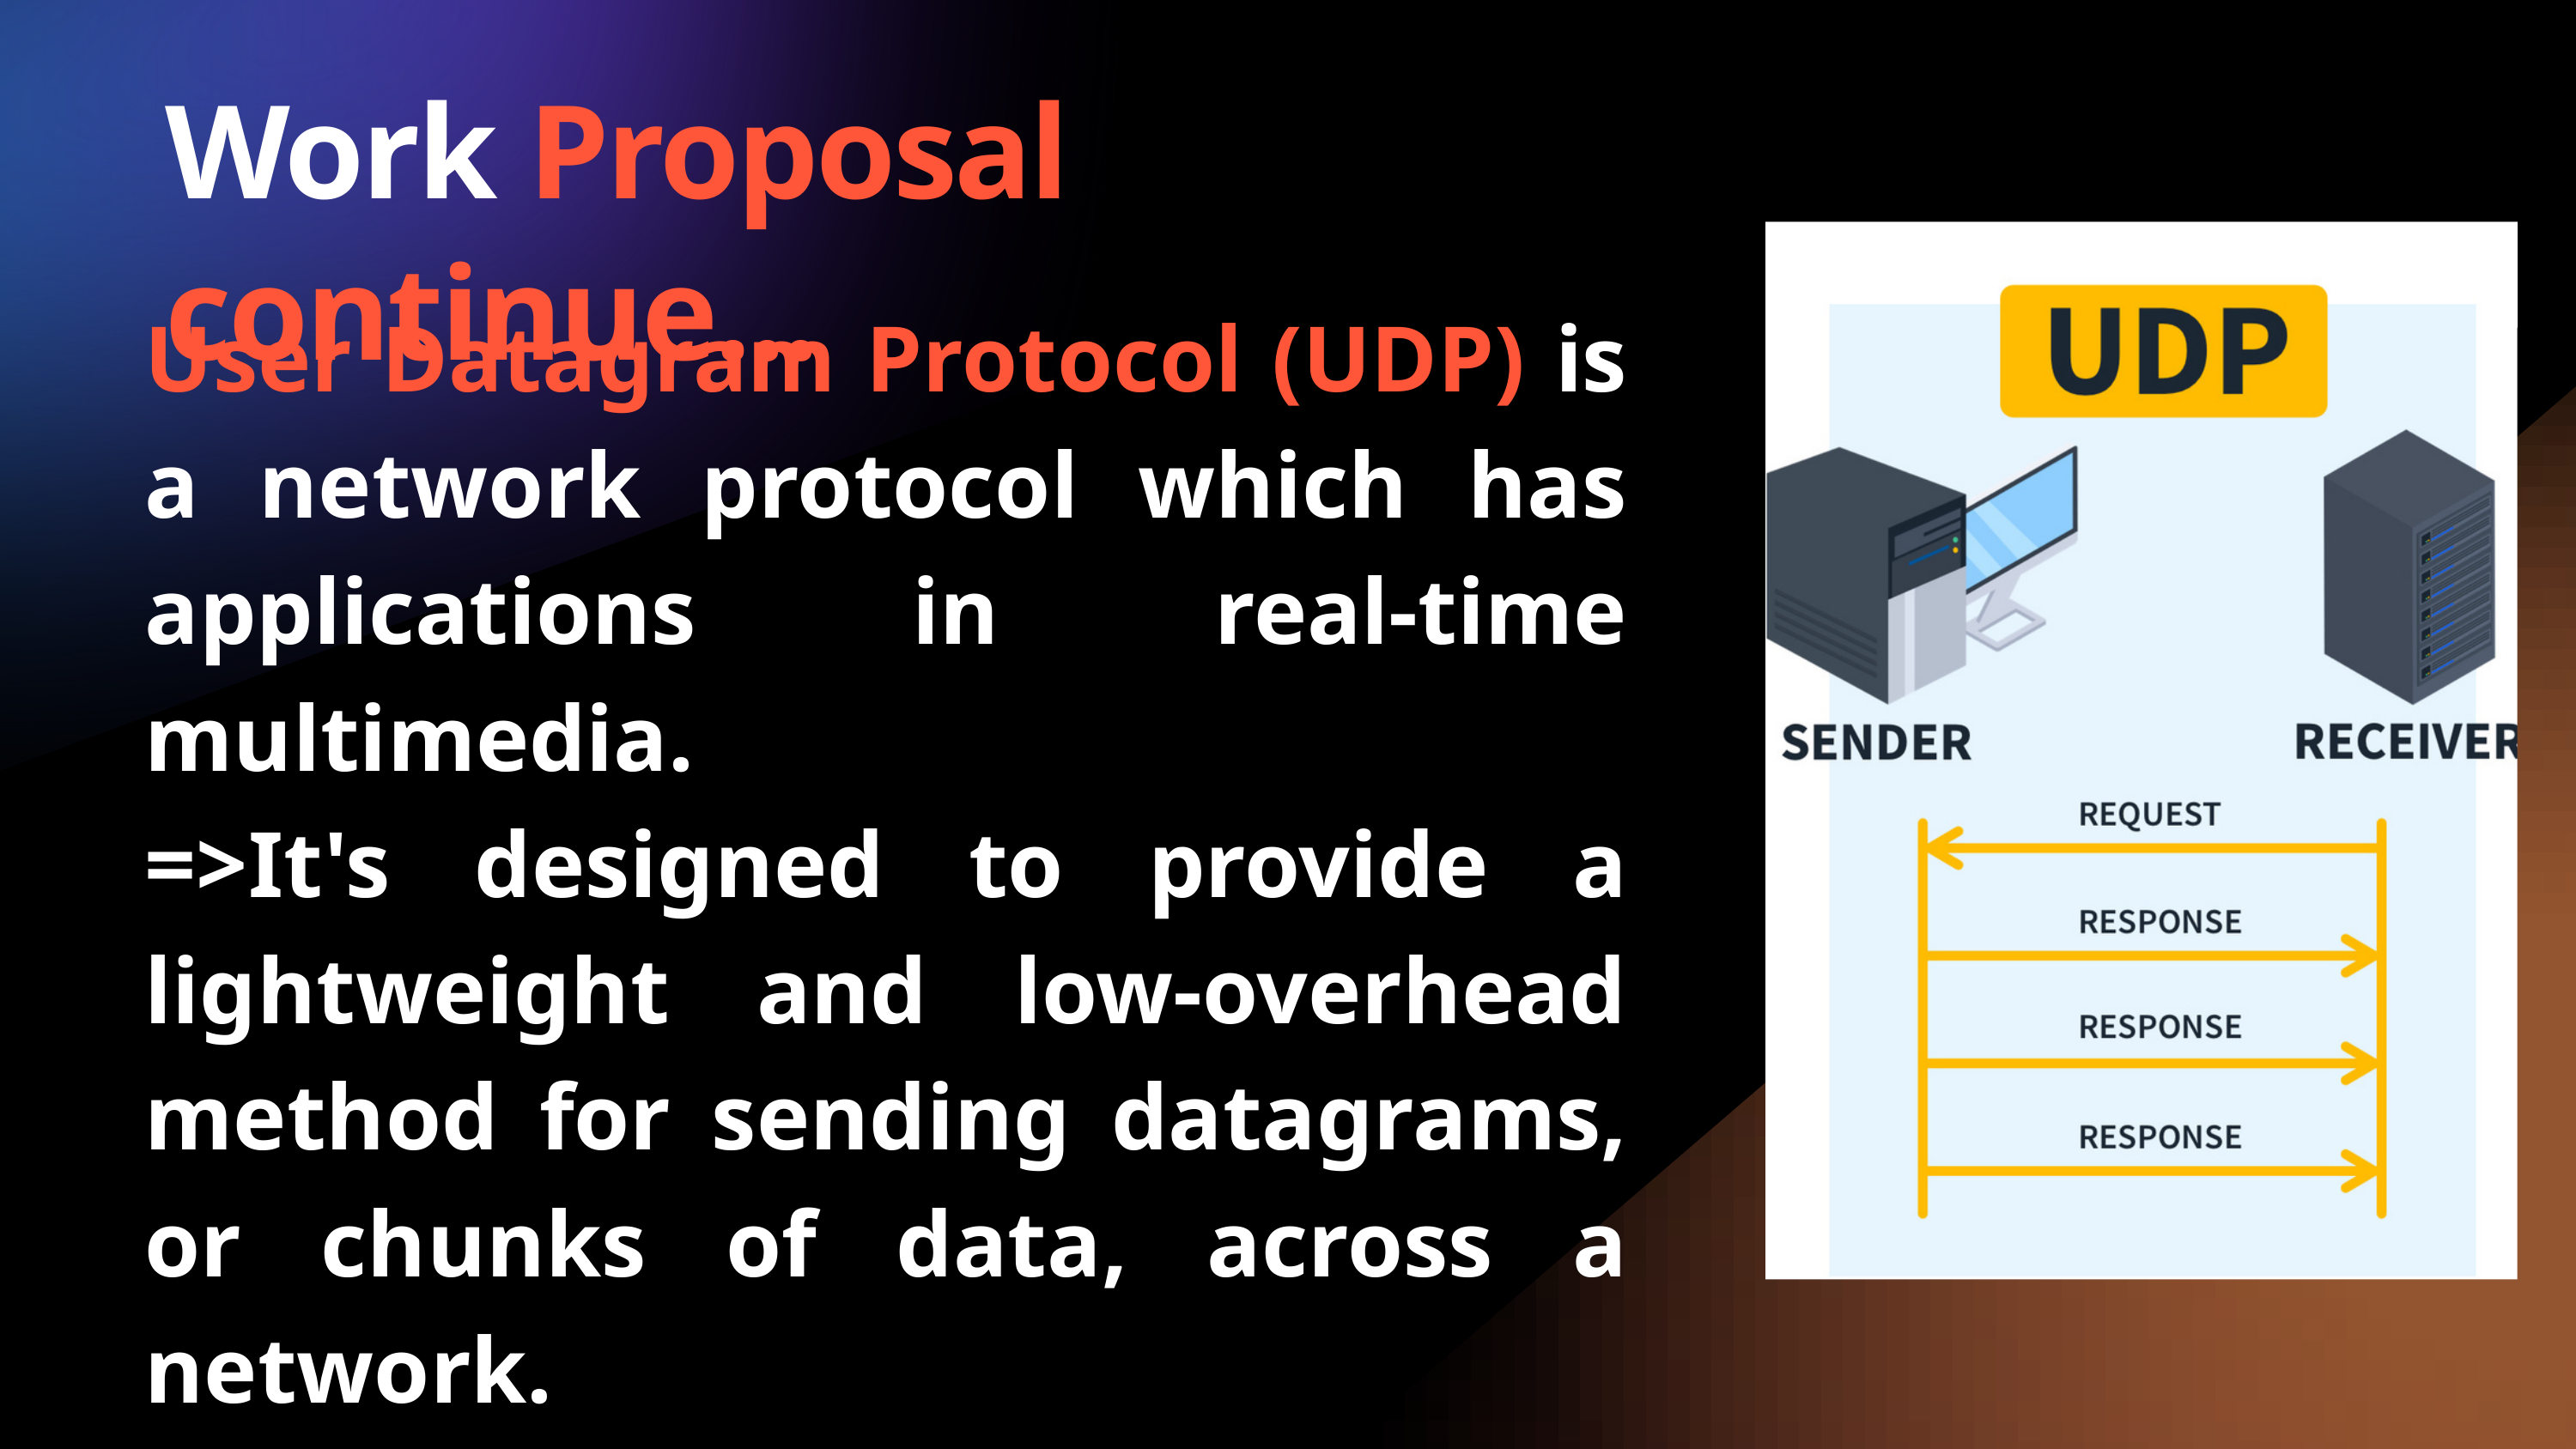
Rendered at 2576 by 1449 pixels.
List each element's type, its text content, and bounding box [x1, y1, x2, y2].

text_box Work Proposal continue... [165, 64, 1340, 283]
text_box [1340, 386, 2576, 1449]
text_box User Datagram Protocol (UDP) is a network protocol which has applications in real-time multimedia. =>It's designed to provide a lightweight and low-overhead method for sending datagrams, or chunks of data, across a network. [144, 283, 1628, 1422]
text_box [0, 0, 1150, 771]
text_box [1765, 221, 2518, 1280]
